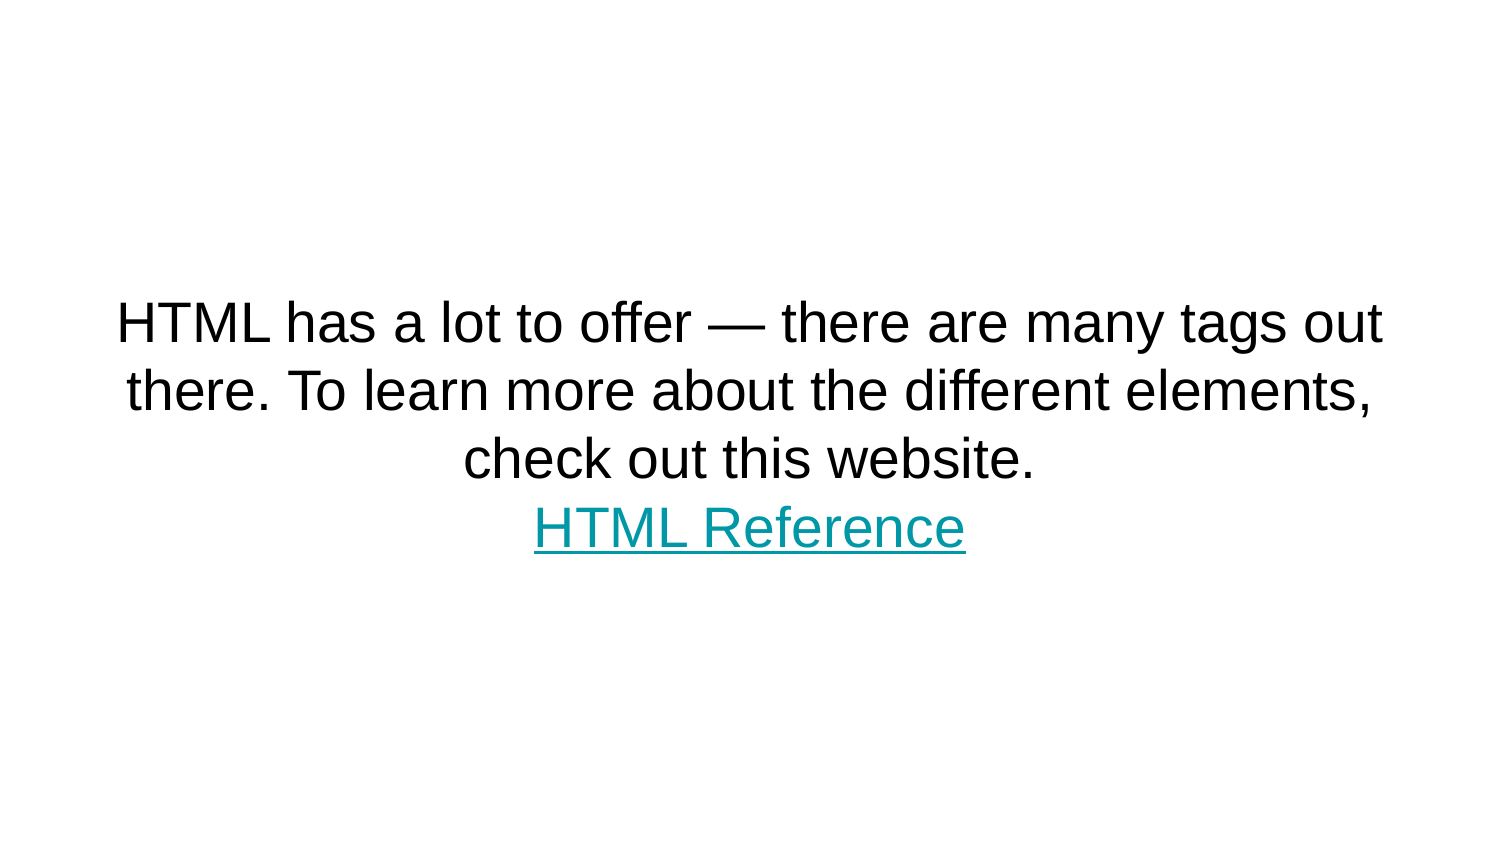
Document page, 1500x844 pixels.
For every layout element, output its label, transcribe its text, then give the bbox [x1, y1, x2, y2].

title HTML has a lot to offer — there are many tags out there. To learn more about the different elements, check out this website. HTML Reference [51, 256, 1449, 588]
